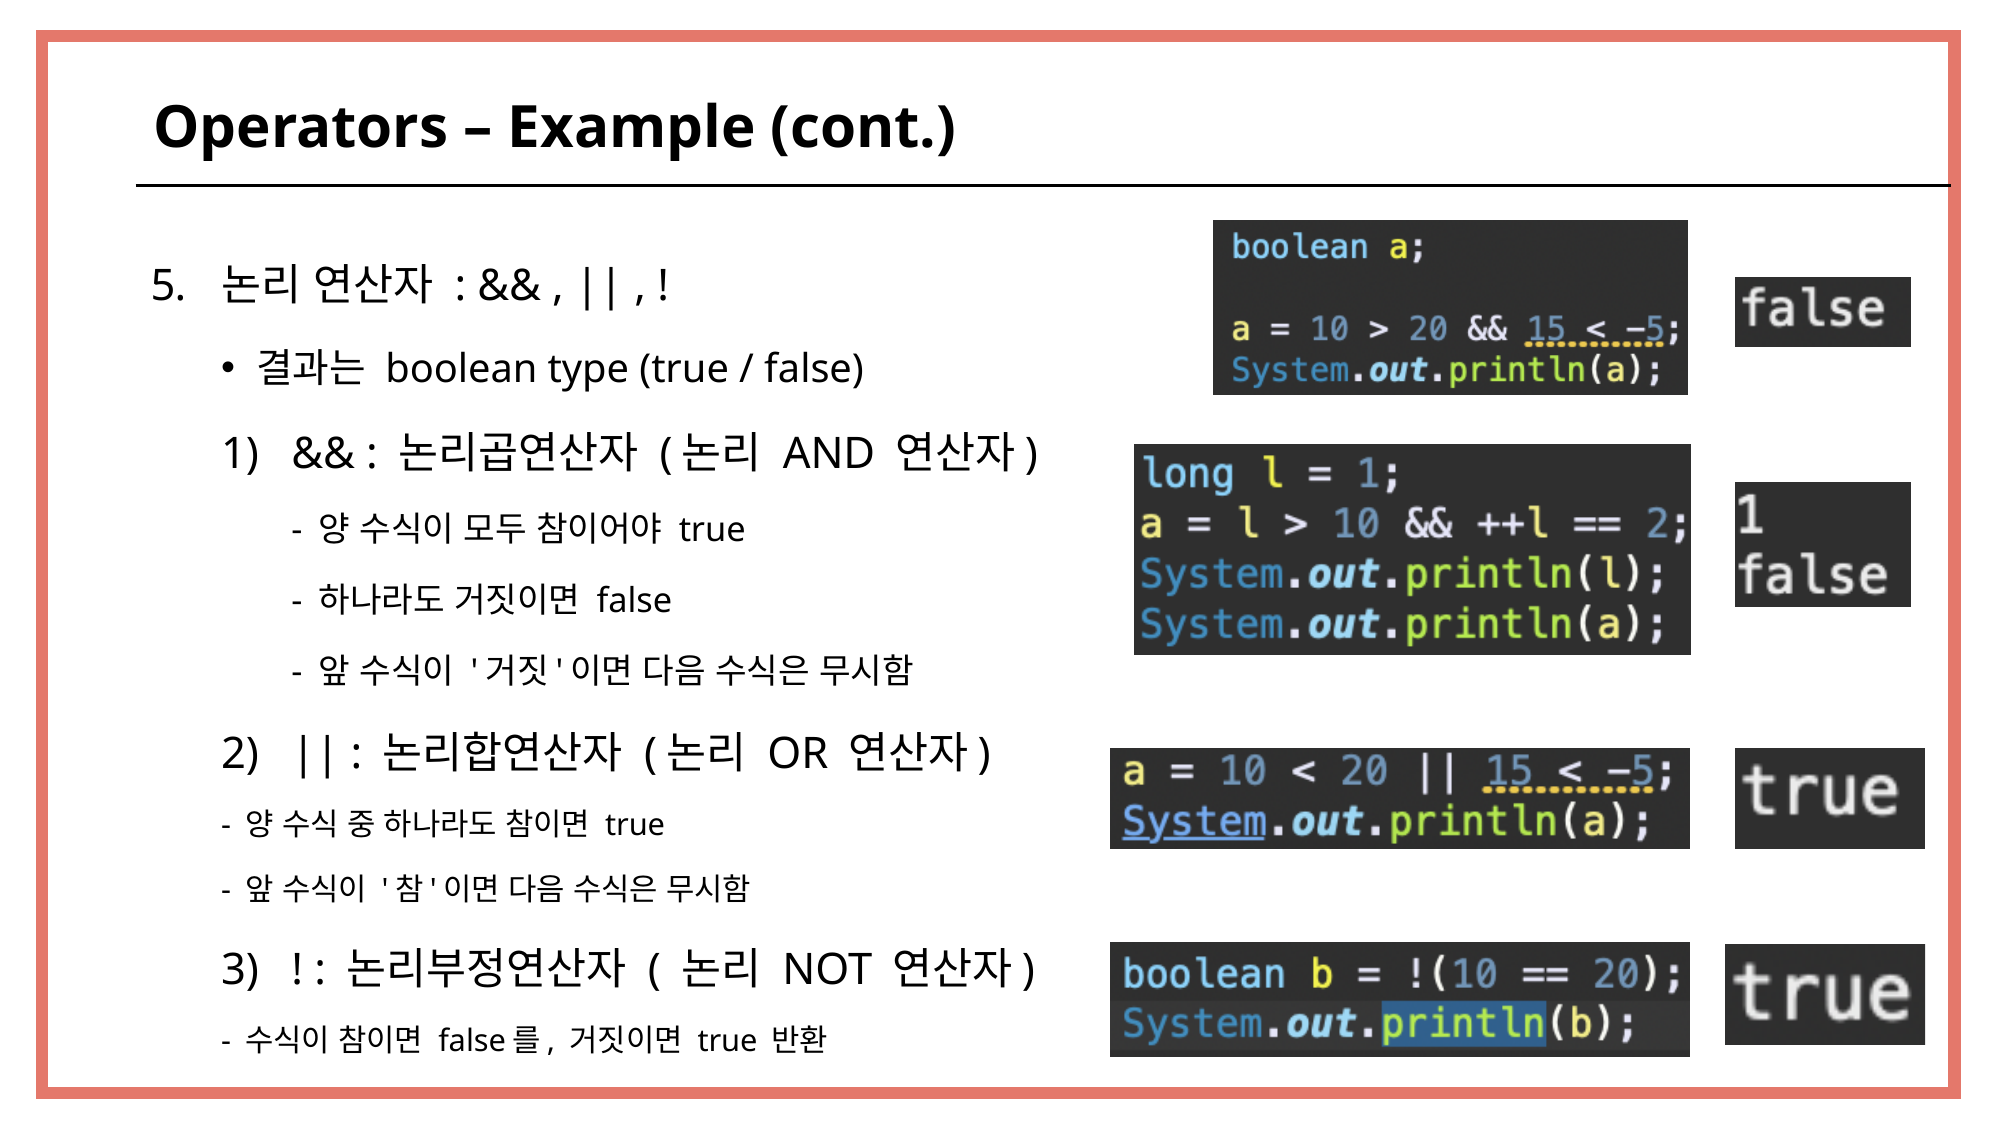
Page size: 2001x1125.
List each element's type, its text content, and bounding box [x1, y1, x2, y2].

picture [1213, 220, 1688, 395]
picture [1735, 748, 1925, 849]
picture [1725, 944, 1926, 1045]
picture [1134, 444, 1691, 655]
picture [1110, 748, 1690, 849]
slide_number 58 [1412, 1074, 1863, 1103]
picture [1735, 482, 1911, 607]
picture [1110, 942, 1690, 1057]
picture [1735, 277, 1911, 347]
list Operators – Example (cont.) [138, 76, 1373, 182]
list 논리 연산자 : && , || , ! 결과는 boolean type (true / false) && : 논리곱연산자 (논리 AND 연산자) - 양 수식이 모두 참이어야 true - 하나라도 거짓이면 false - 앞 수식이 '거짓'이면 다음 수식은 무시함 || : 논리합연산자 (논리 OR 연산자) - 양 수식 중 하나라도 참이면 true - 앞 수식이 '참'이면 다음 수식은 무시함 ! : 논리부정연산자 ( 논리 NOT 연산자) - 수식이 참이면 false를, 거짓이면 true 반환 [135, 223, 1863, 1074]
